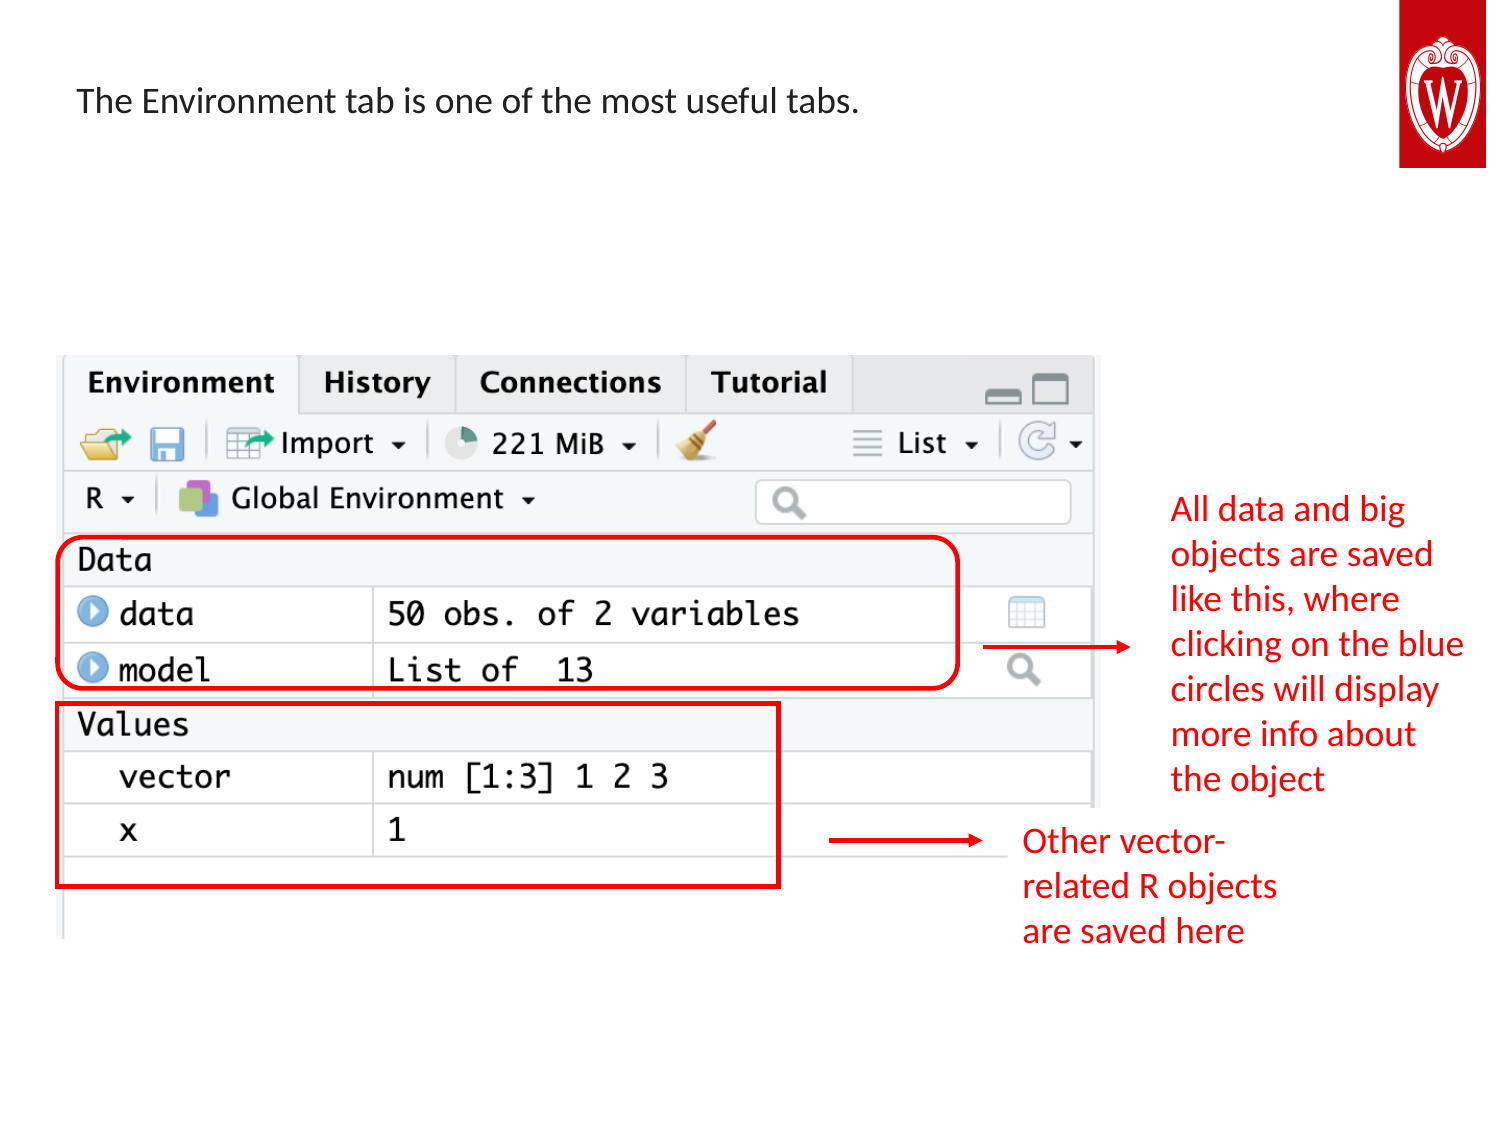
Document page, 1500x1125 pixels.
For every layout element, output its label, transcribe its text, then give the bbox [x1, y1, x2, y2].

picture [1405, 36, 1481, 154]
text_box Other vector-related R objects are saved here [1007, 808, 1299, 958]
text_box The Environment tab is one of the most useful tabs. [61, 69, 877, 129]
text_box All data and big objects are saved like this, where clicking on the blue circles will display more info about the object [1155, 476, 1481, 807]
picture [56, 355, 1101, 939]
